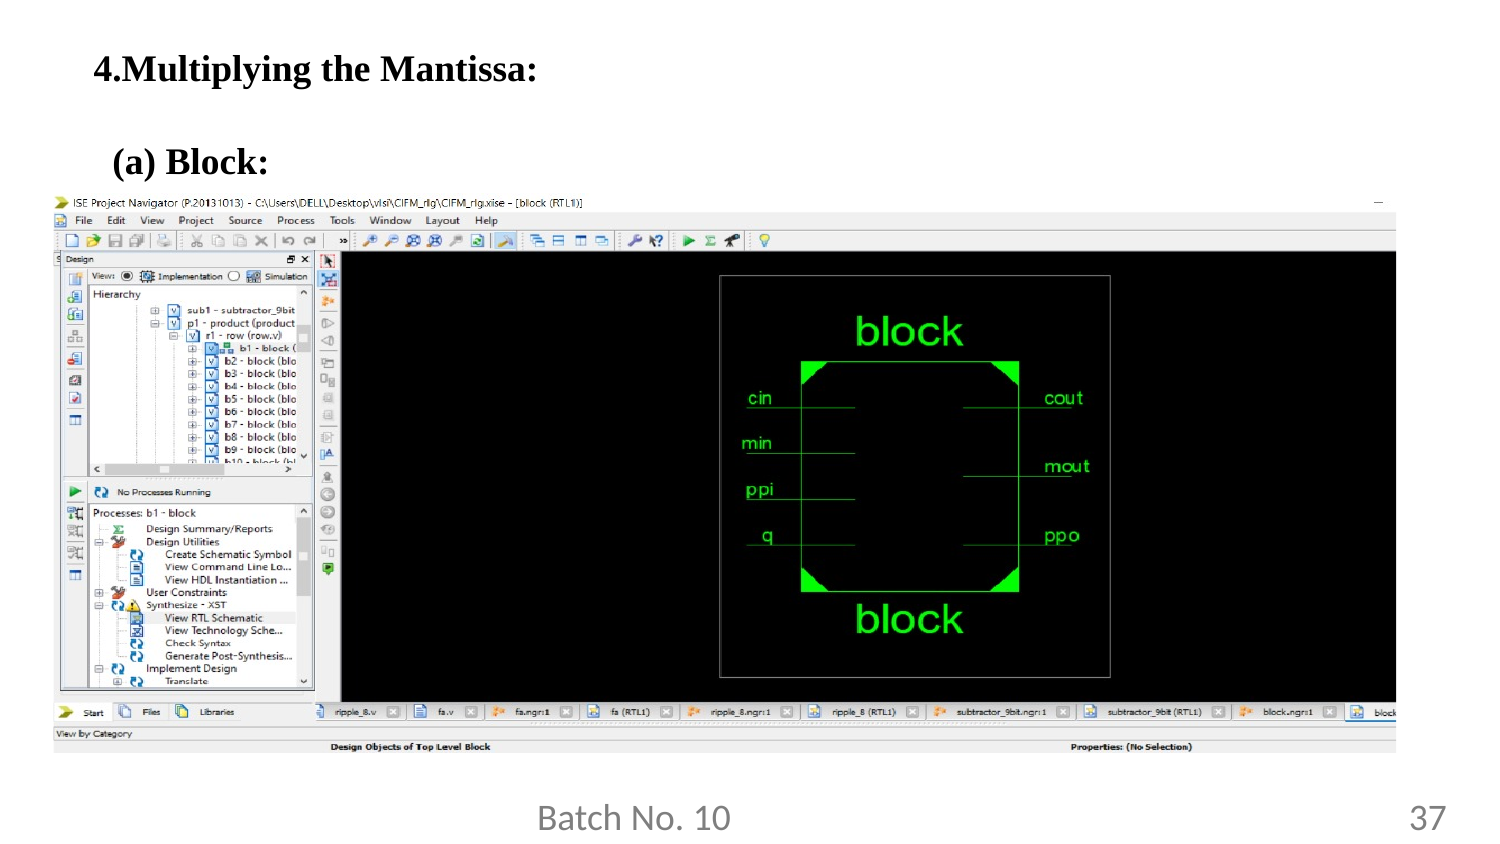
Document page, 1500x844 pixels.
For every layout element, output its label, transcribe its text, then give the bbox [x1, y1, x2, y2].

text_box Batch No. 10 37 [403, 785, 1481, 844]
text_box 4.Multiplying the Mantissa: (a) Block: [91, 41, 739, 182]
picture [53, 193, 1397, 753]
